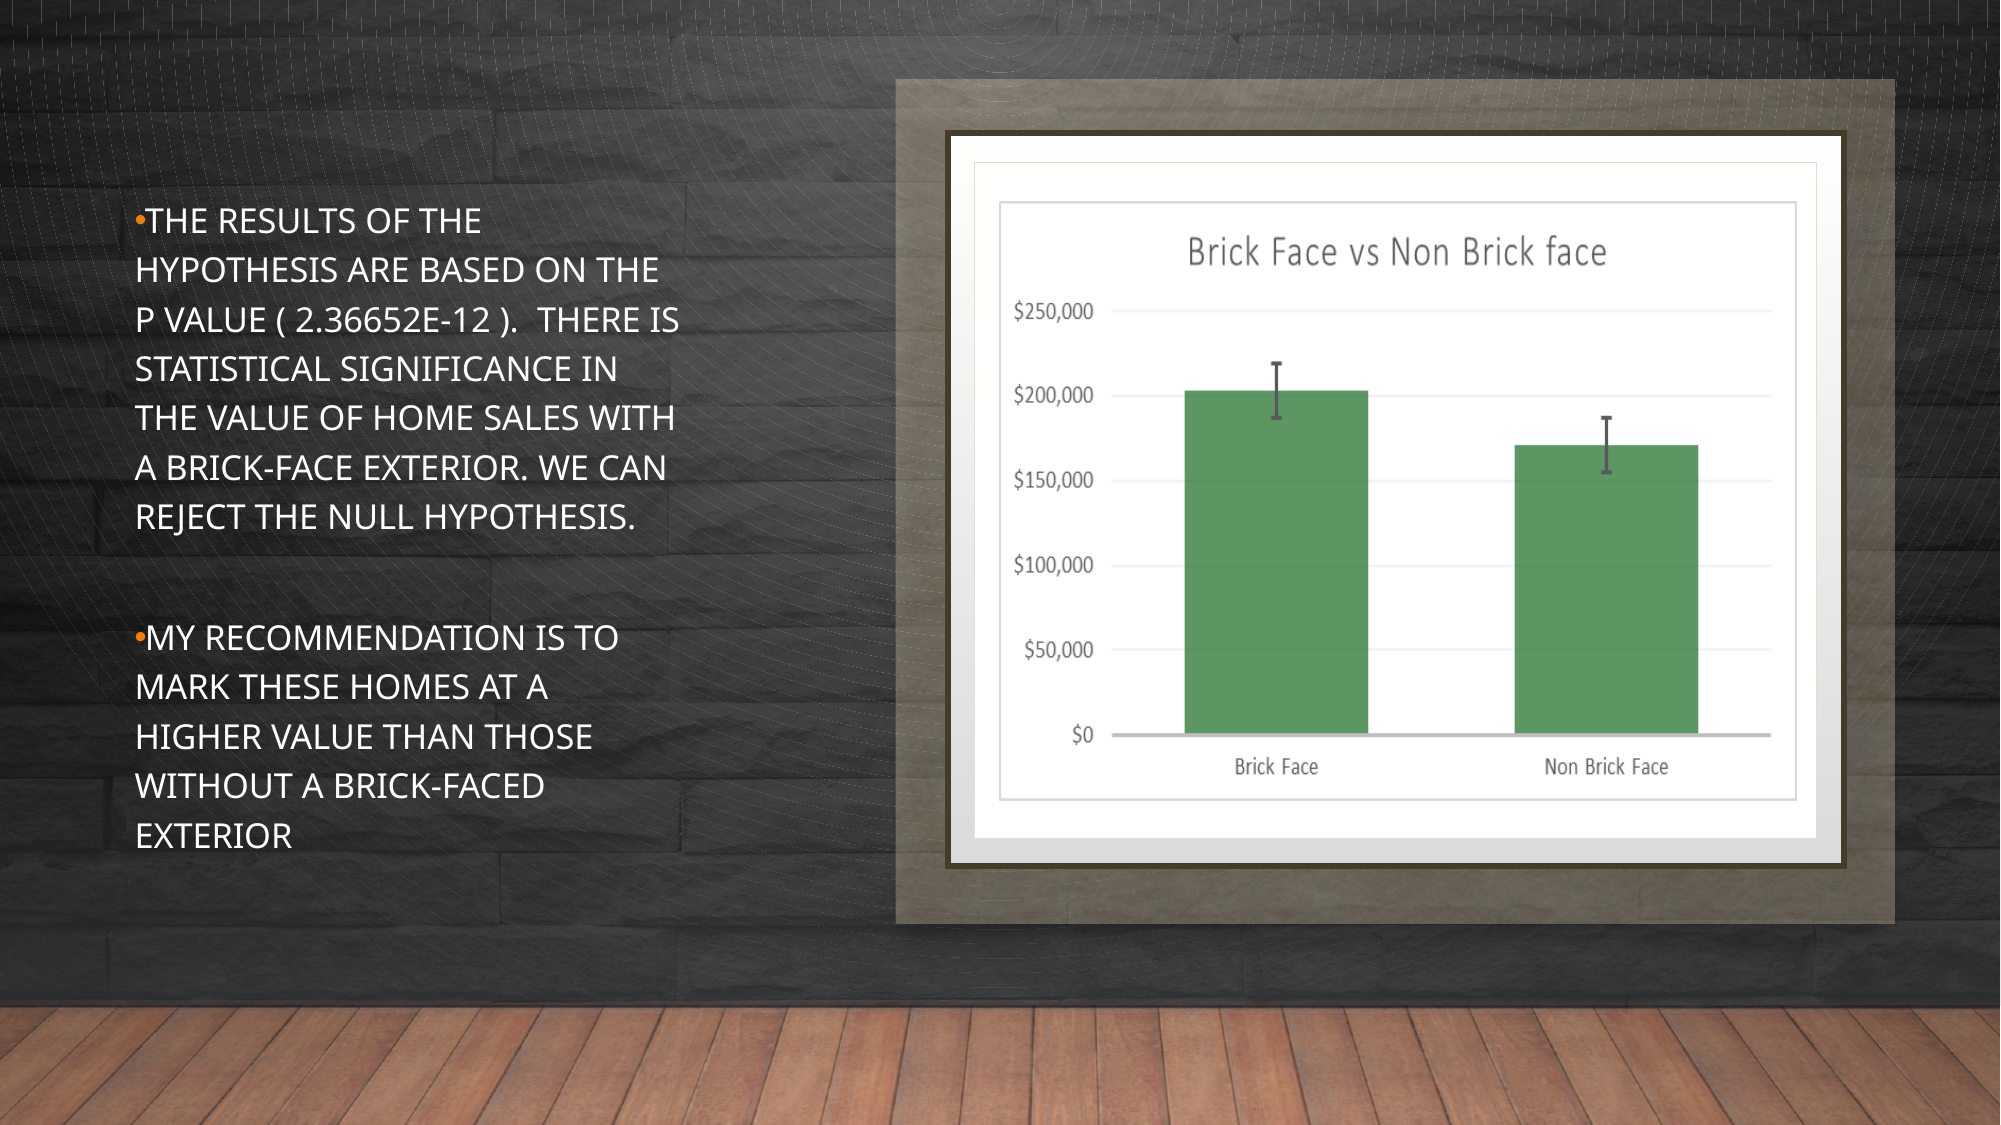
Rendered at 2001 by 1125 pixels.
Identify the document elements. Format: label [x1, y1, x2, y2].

picture [0, 0, 2000, 1125]
text_box [895, 78, 1896, 924]
